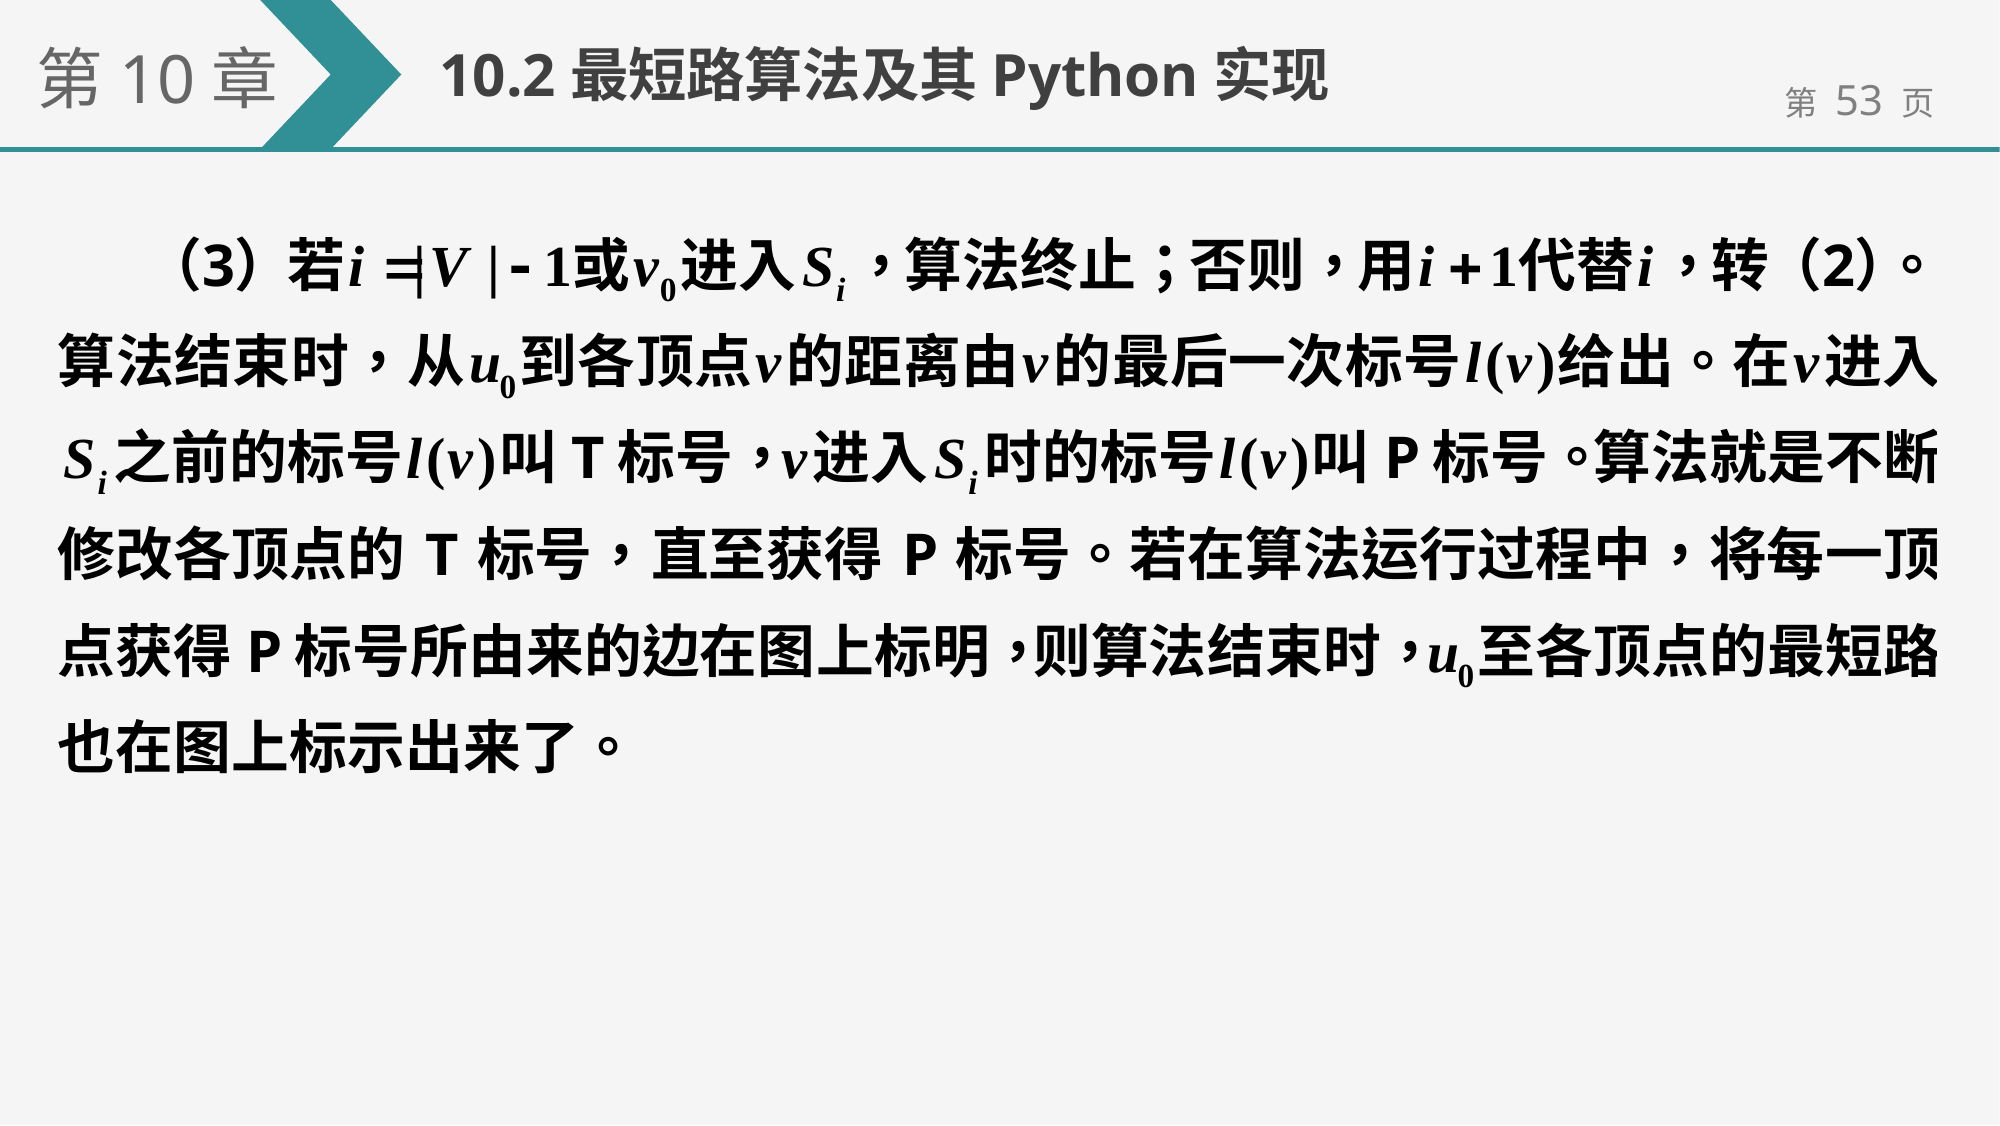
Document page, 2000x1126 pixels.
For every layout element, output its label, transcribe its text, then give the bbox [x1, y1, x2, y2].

text_box [258, 0, 403, 148]
text_box 第10章 [21, 29, 294, 125]
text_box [57, 217, 1937, 861]
text_box 10.2最短路算法及其Python实现 [424, 31, 1532, 116]
